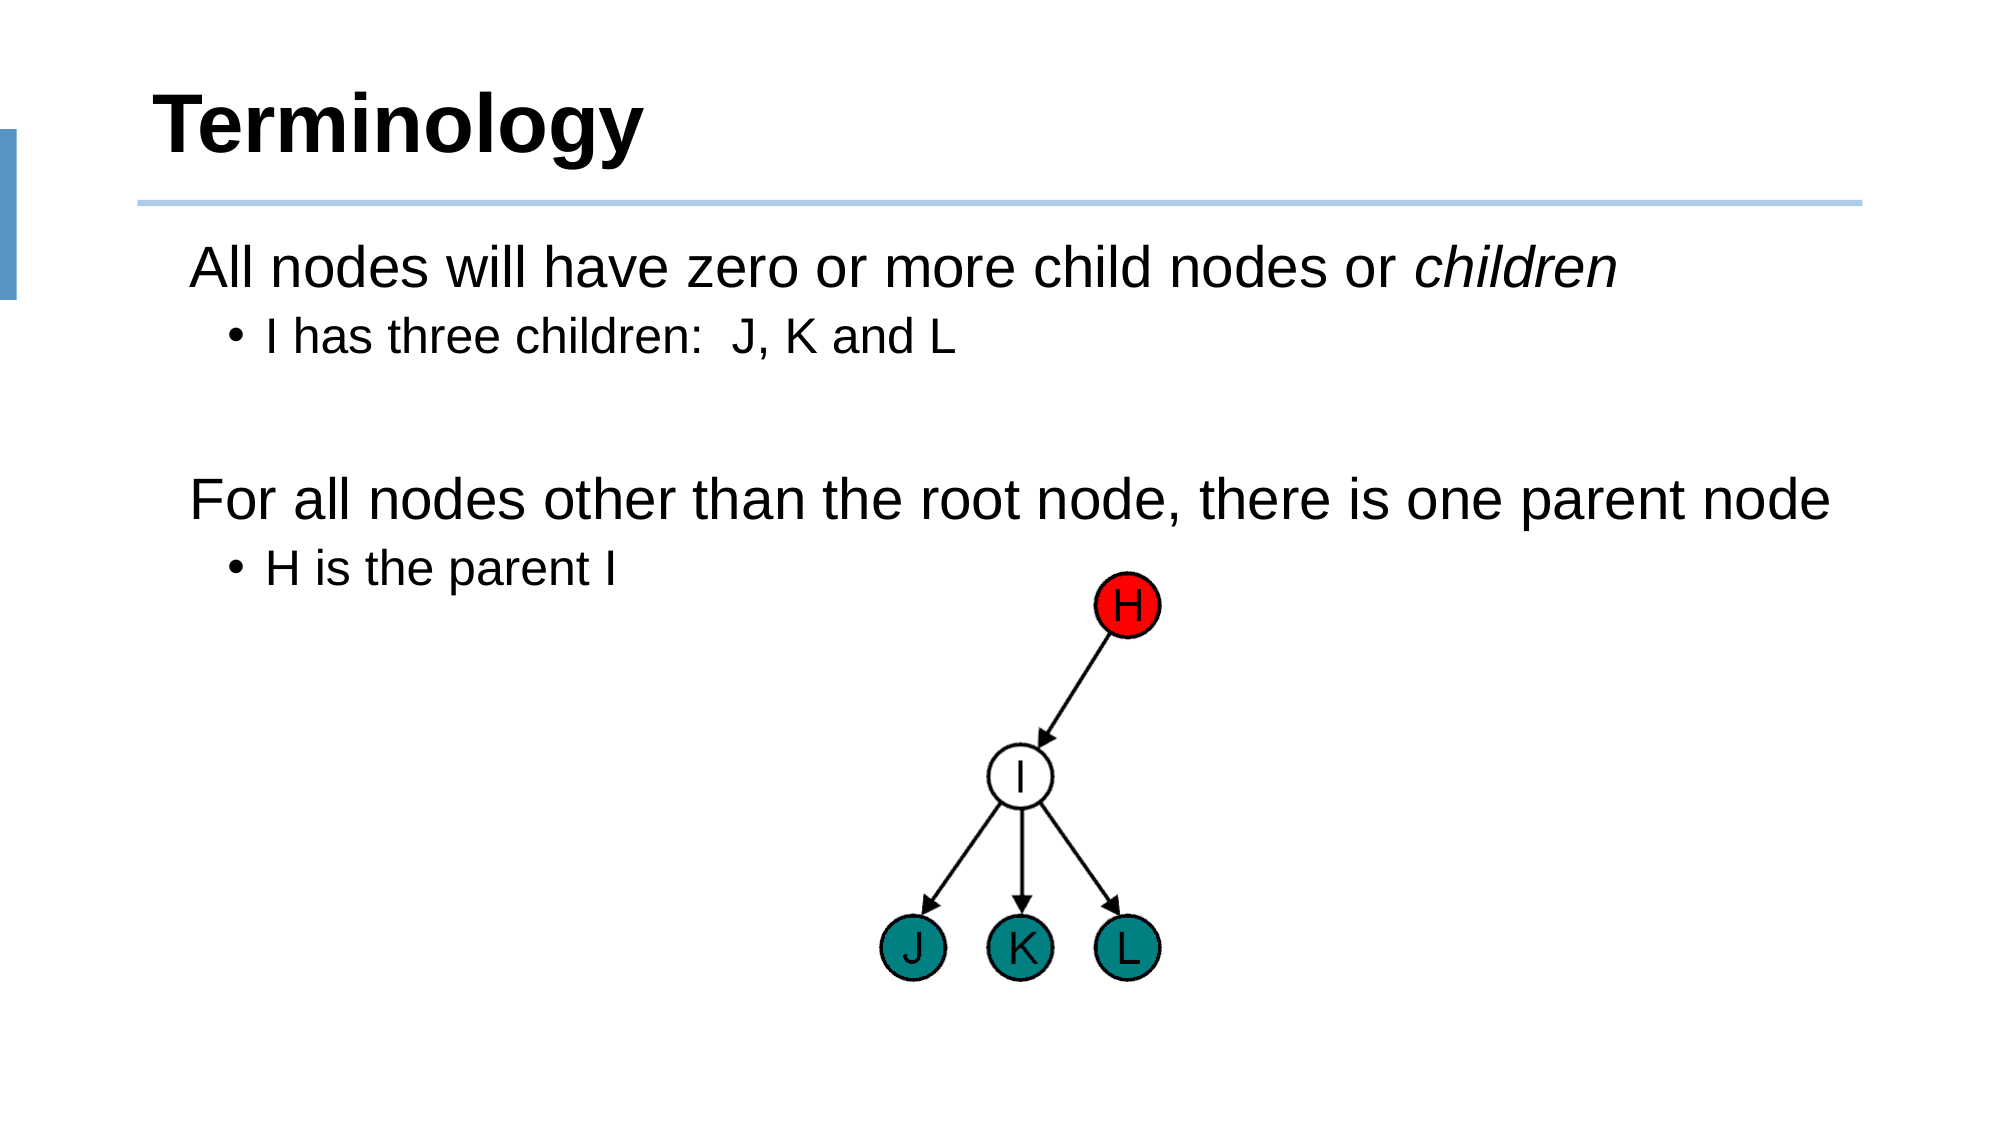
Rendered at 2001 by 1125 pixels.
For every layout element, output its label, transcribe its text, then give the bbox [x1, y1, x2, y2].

list All nodes will have zero or more child nodes or children I has three children: J, K and L For all nodes other than the root node, there is one parent node H is the parent I [137, 229, 1863, 1014]
title Terminology [137, 42, 1863, 208]
picture [869, 562, 1171, 991]
